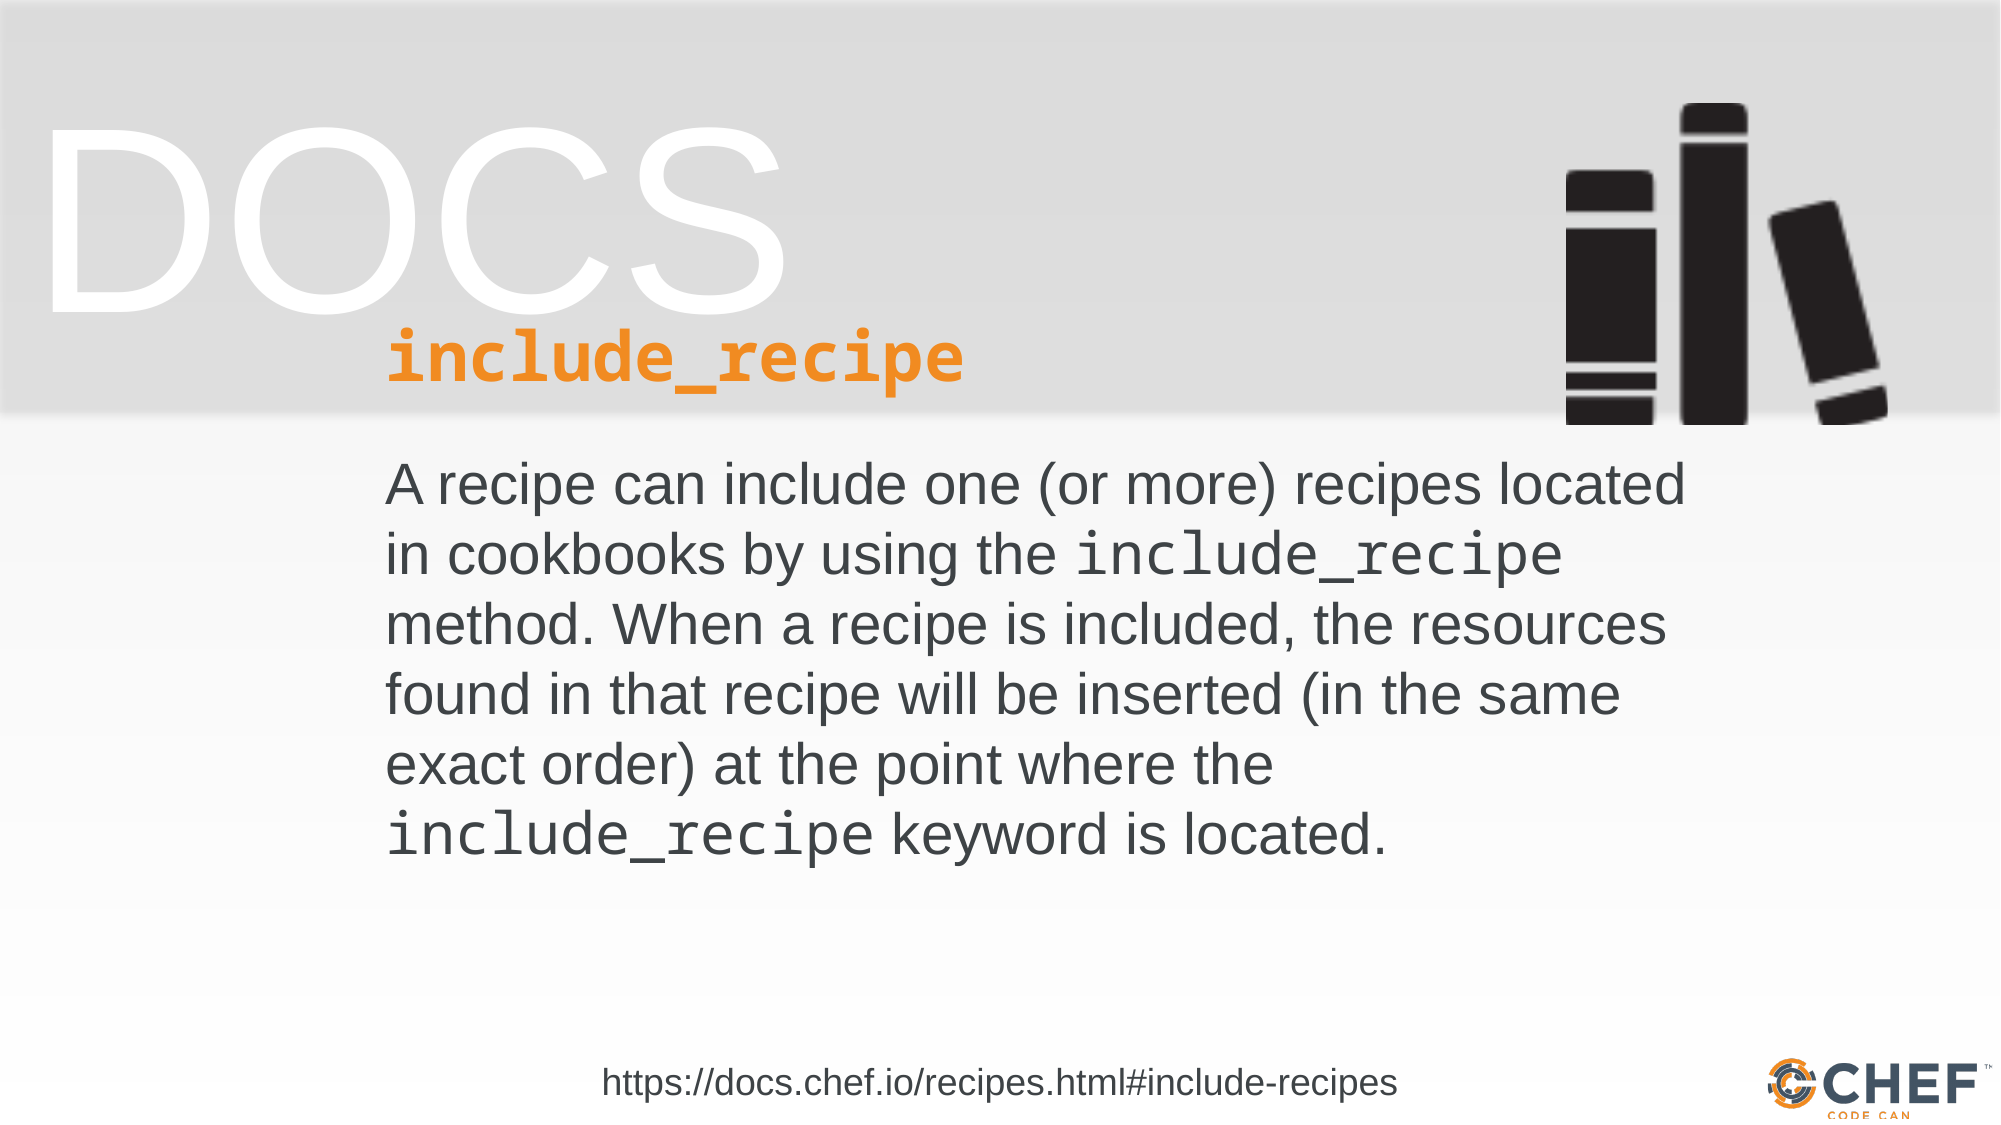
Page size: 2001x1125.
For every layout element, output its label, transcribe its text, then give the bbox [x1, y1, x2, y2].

list https://docs.chef.io/recipes.html#include-recipes [451, 1048, 1549, 1113]
title include_recipe [370, 307, 1721, 412]
subtitle A recipe can include one (or more) recipes located in cookbooks by using the include_recipe method. When a recipe is included, the resources found in that recipe will be inserted (in the same exact order) at the point where the include_recipe keyword is located. [370, 431, 1721, 844]
